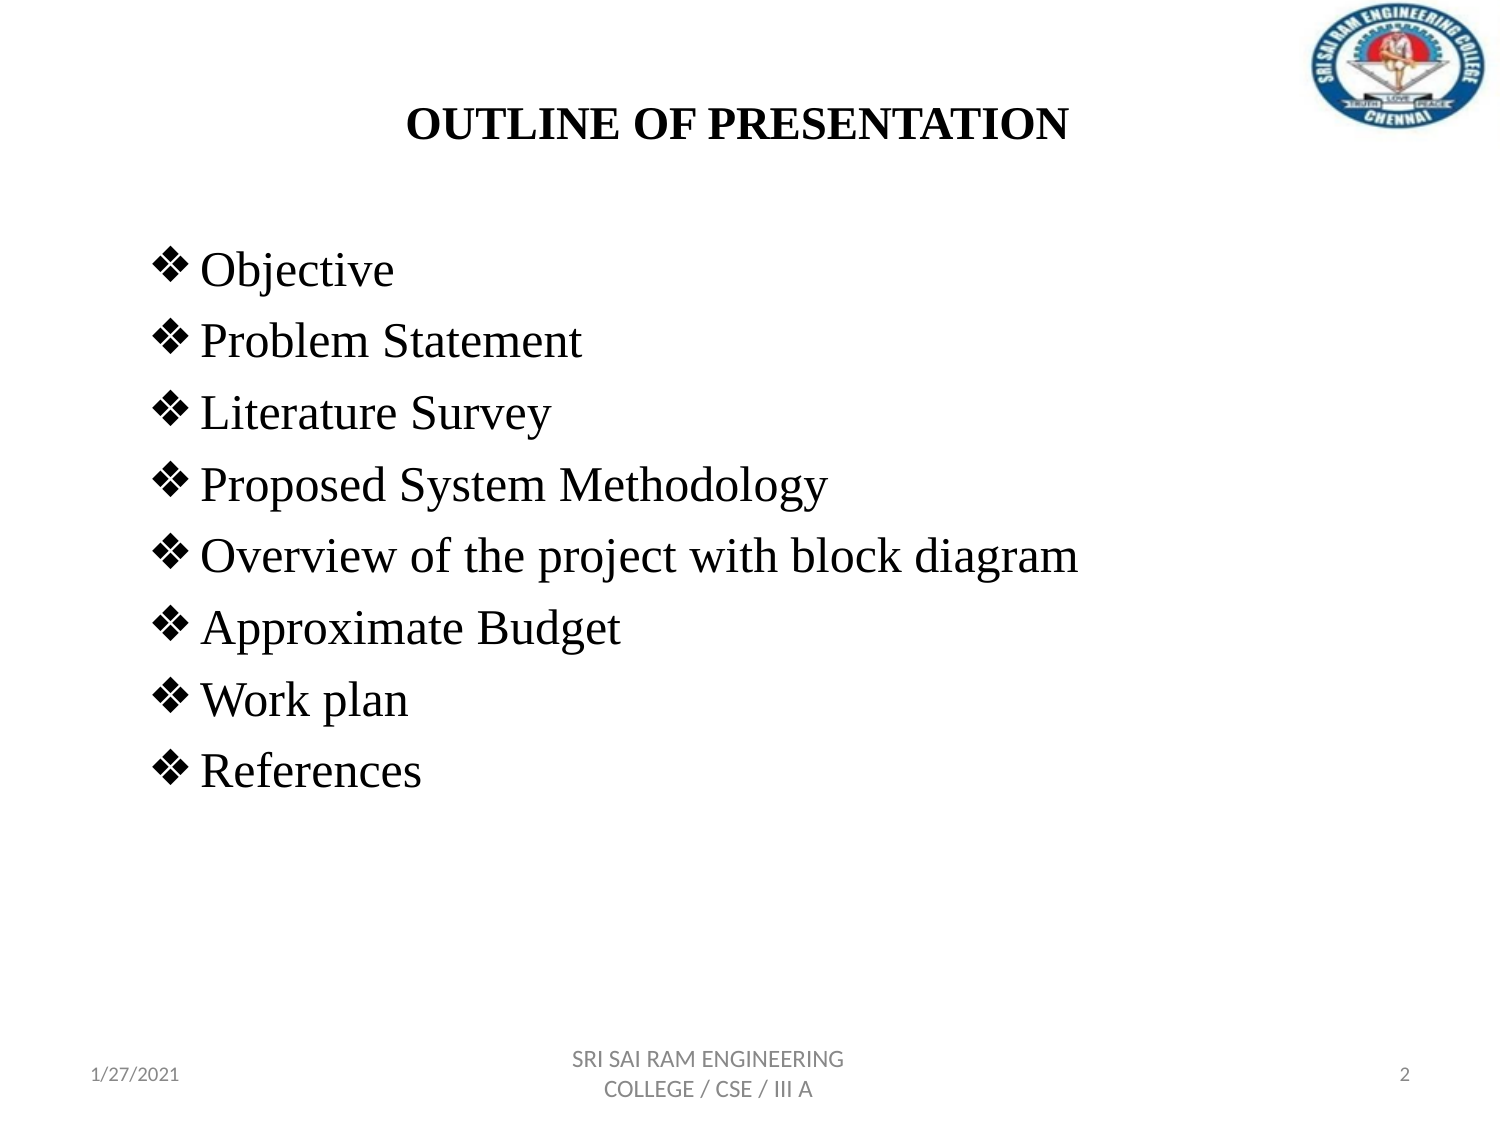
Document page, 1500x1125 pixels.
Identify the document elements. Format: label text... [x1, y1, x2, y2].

list Objective Problem Statement Literature Survey Proposed System Methodology Overview of the project with block diagram Approximate Budget Work plan References [128, 228, 1428, 823]
footer SRI SAI RAM ENGINEERING COLLEGE / CSE / III A [512, 1042, 905, 1103]
picture [1299, 0, 1500, 149]
slide_number ‹#› [1074, 1042, 1425, 1103]
title OUTLINE OF PRESENTATION [62, 85, 1299, 157]
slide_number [75, 1042, 425, 1103]
